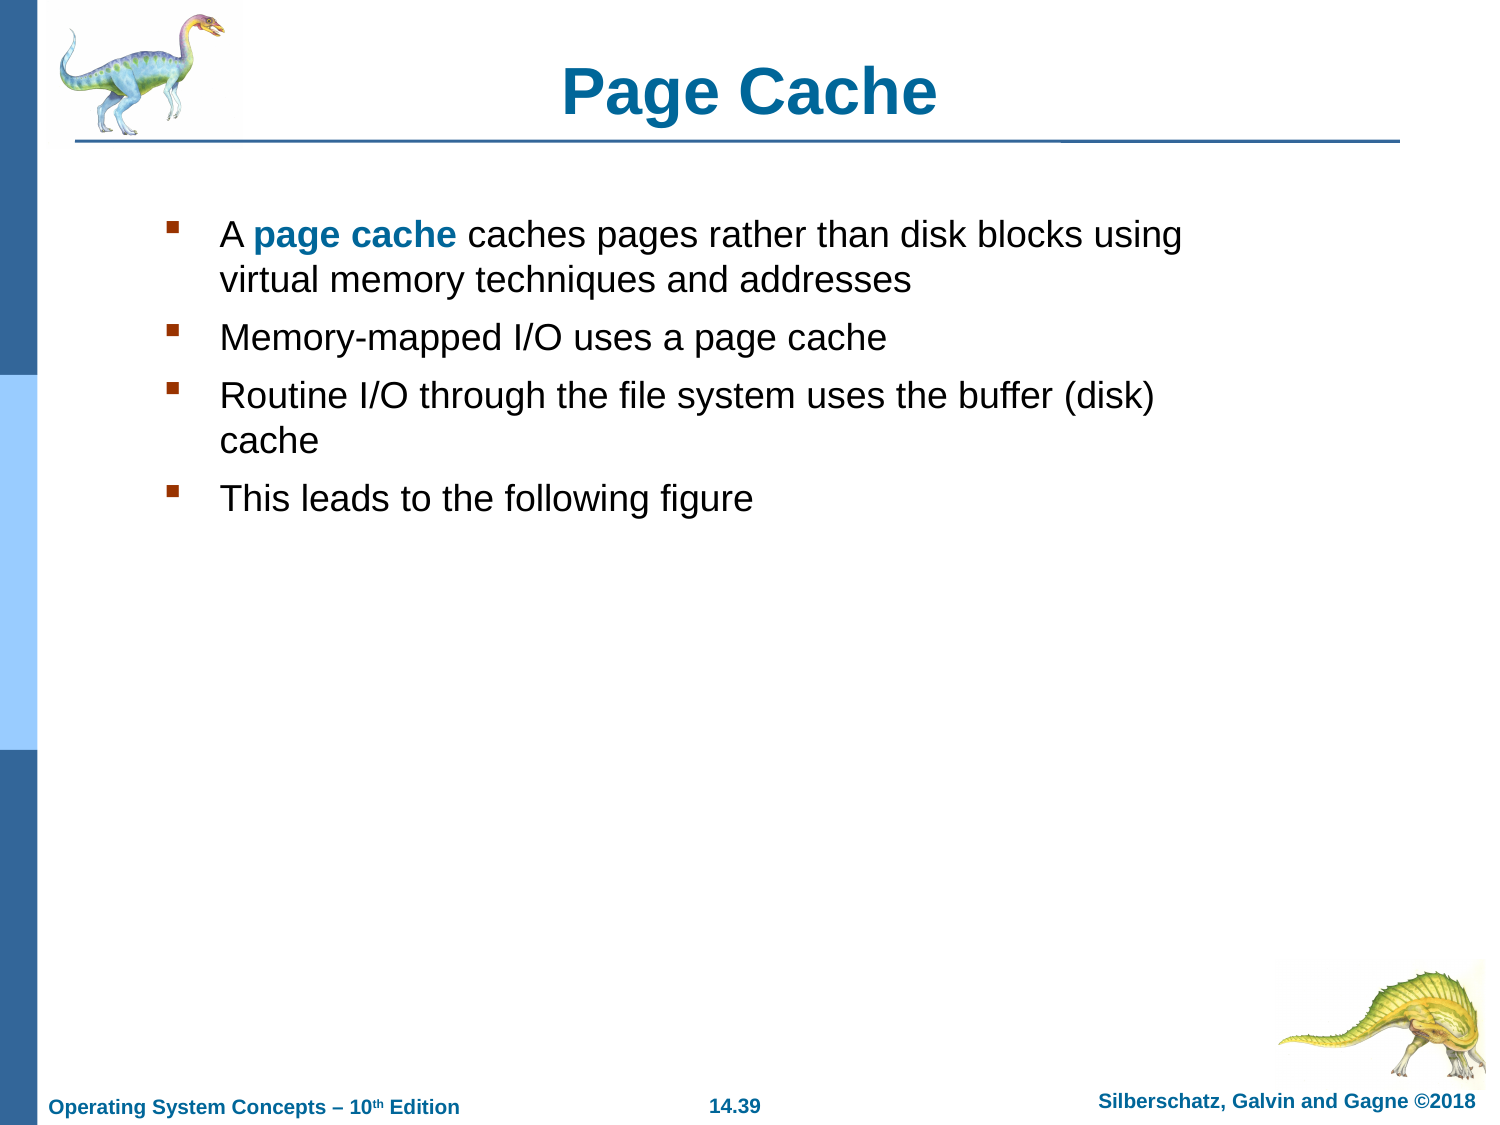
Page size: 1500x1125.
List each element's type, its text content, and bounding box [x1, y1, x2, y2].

picture [1275, 959, 1486, 1090]
list A page cache caches pages rather than disk blocks using virtual memory techniques and addresses Memory-mapped I/O uses a page cache Routine I/O through the file system uses the buffer (disk) cache This leads to the following figure [148, 202, 1240, 925]
title Page Cache [75, 40, 1425, 136]
picture [46, 0, 243, 149]
